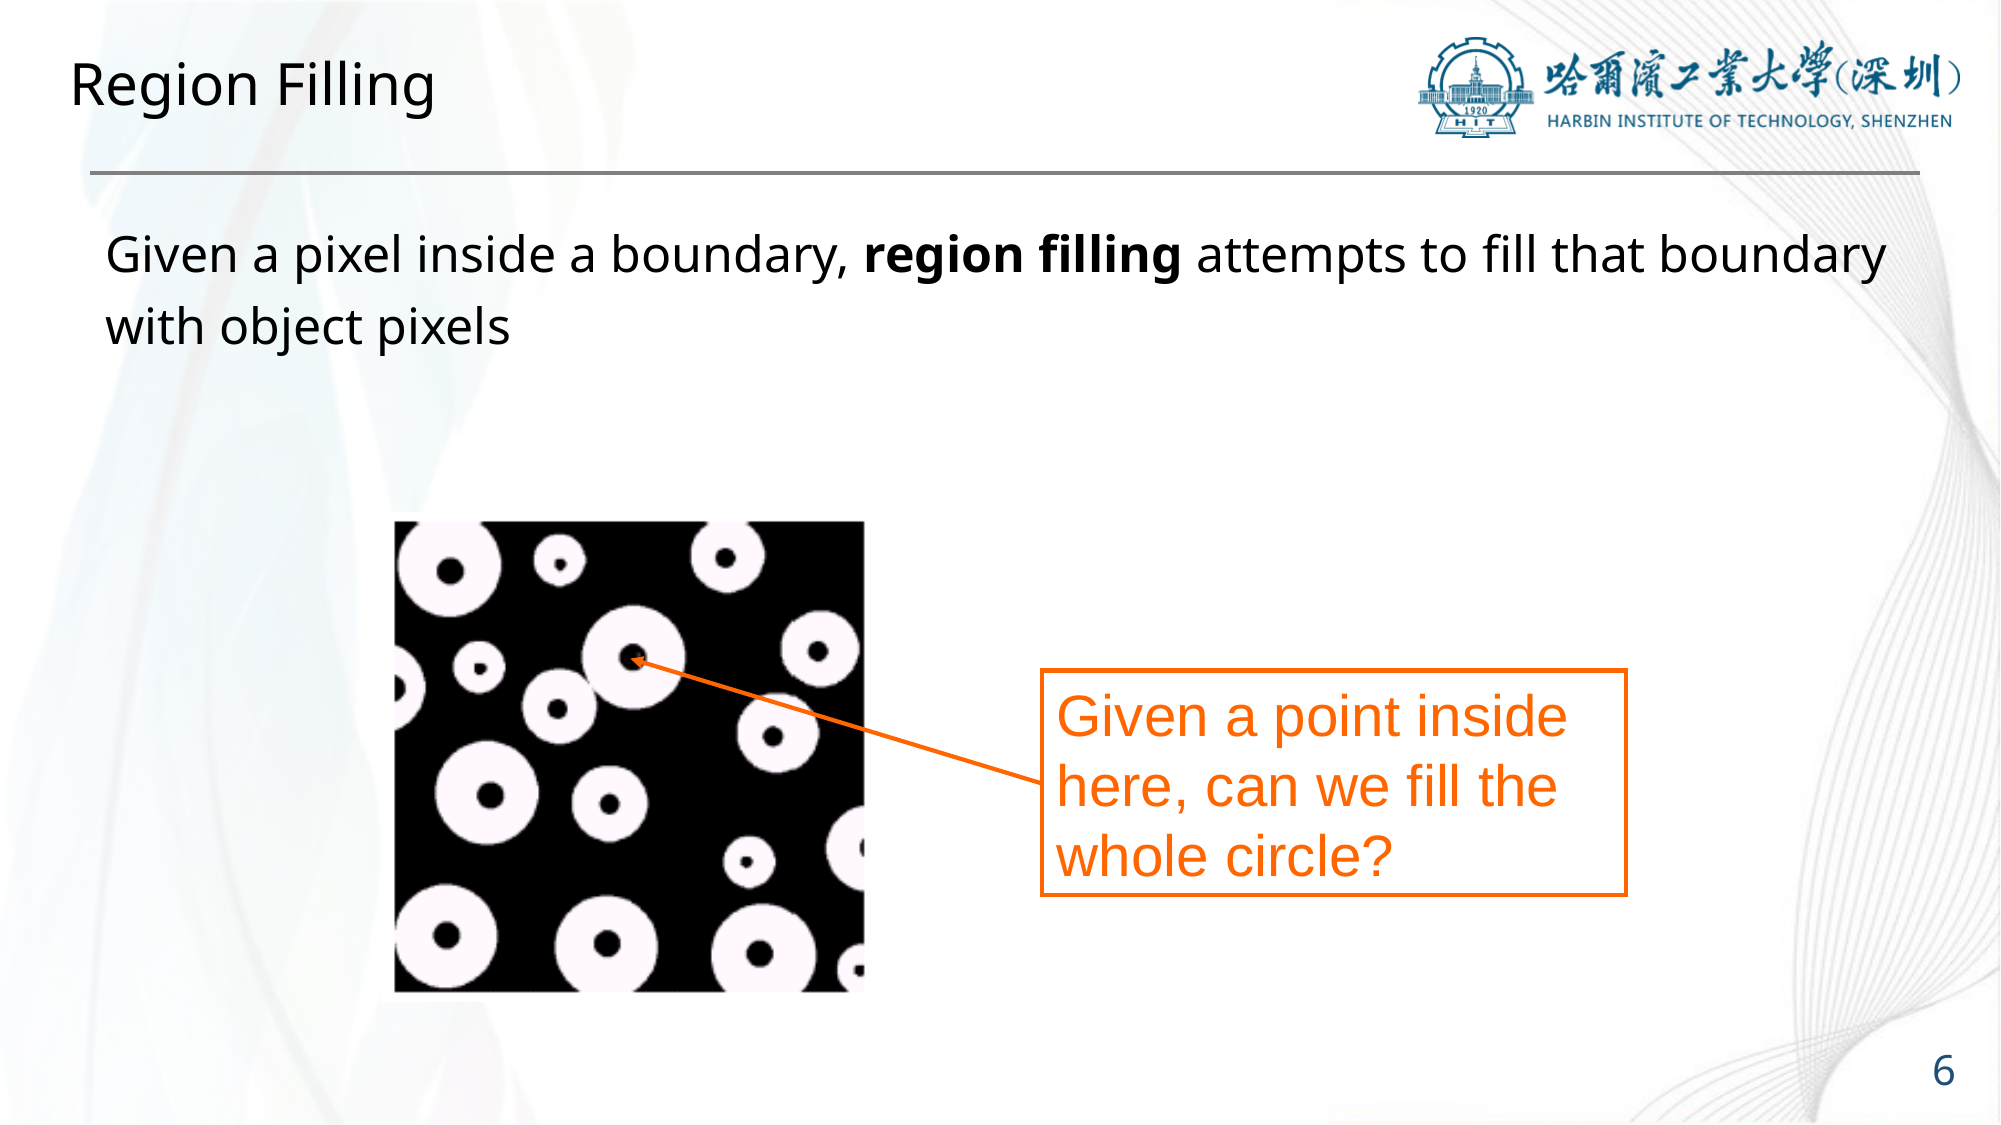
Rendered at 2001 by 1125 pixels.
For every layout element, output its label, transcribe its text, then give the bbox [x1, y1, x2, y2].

title Region Filling [54, 0, 1385, 174]
list Given a pixel inside a boundary, region filling attempts to fill that boundary with object pixels [90, 202, 1972, 987]
text_box Given a point inside here, can we fill the whole circle? [1041, 670, 1626, 896]
slide_number 6 [1521, 1042, 1972, 1103]
picture [0, 0, 2001, 1125]
